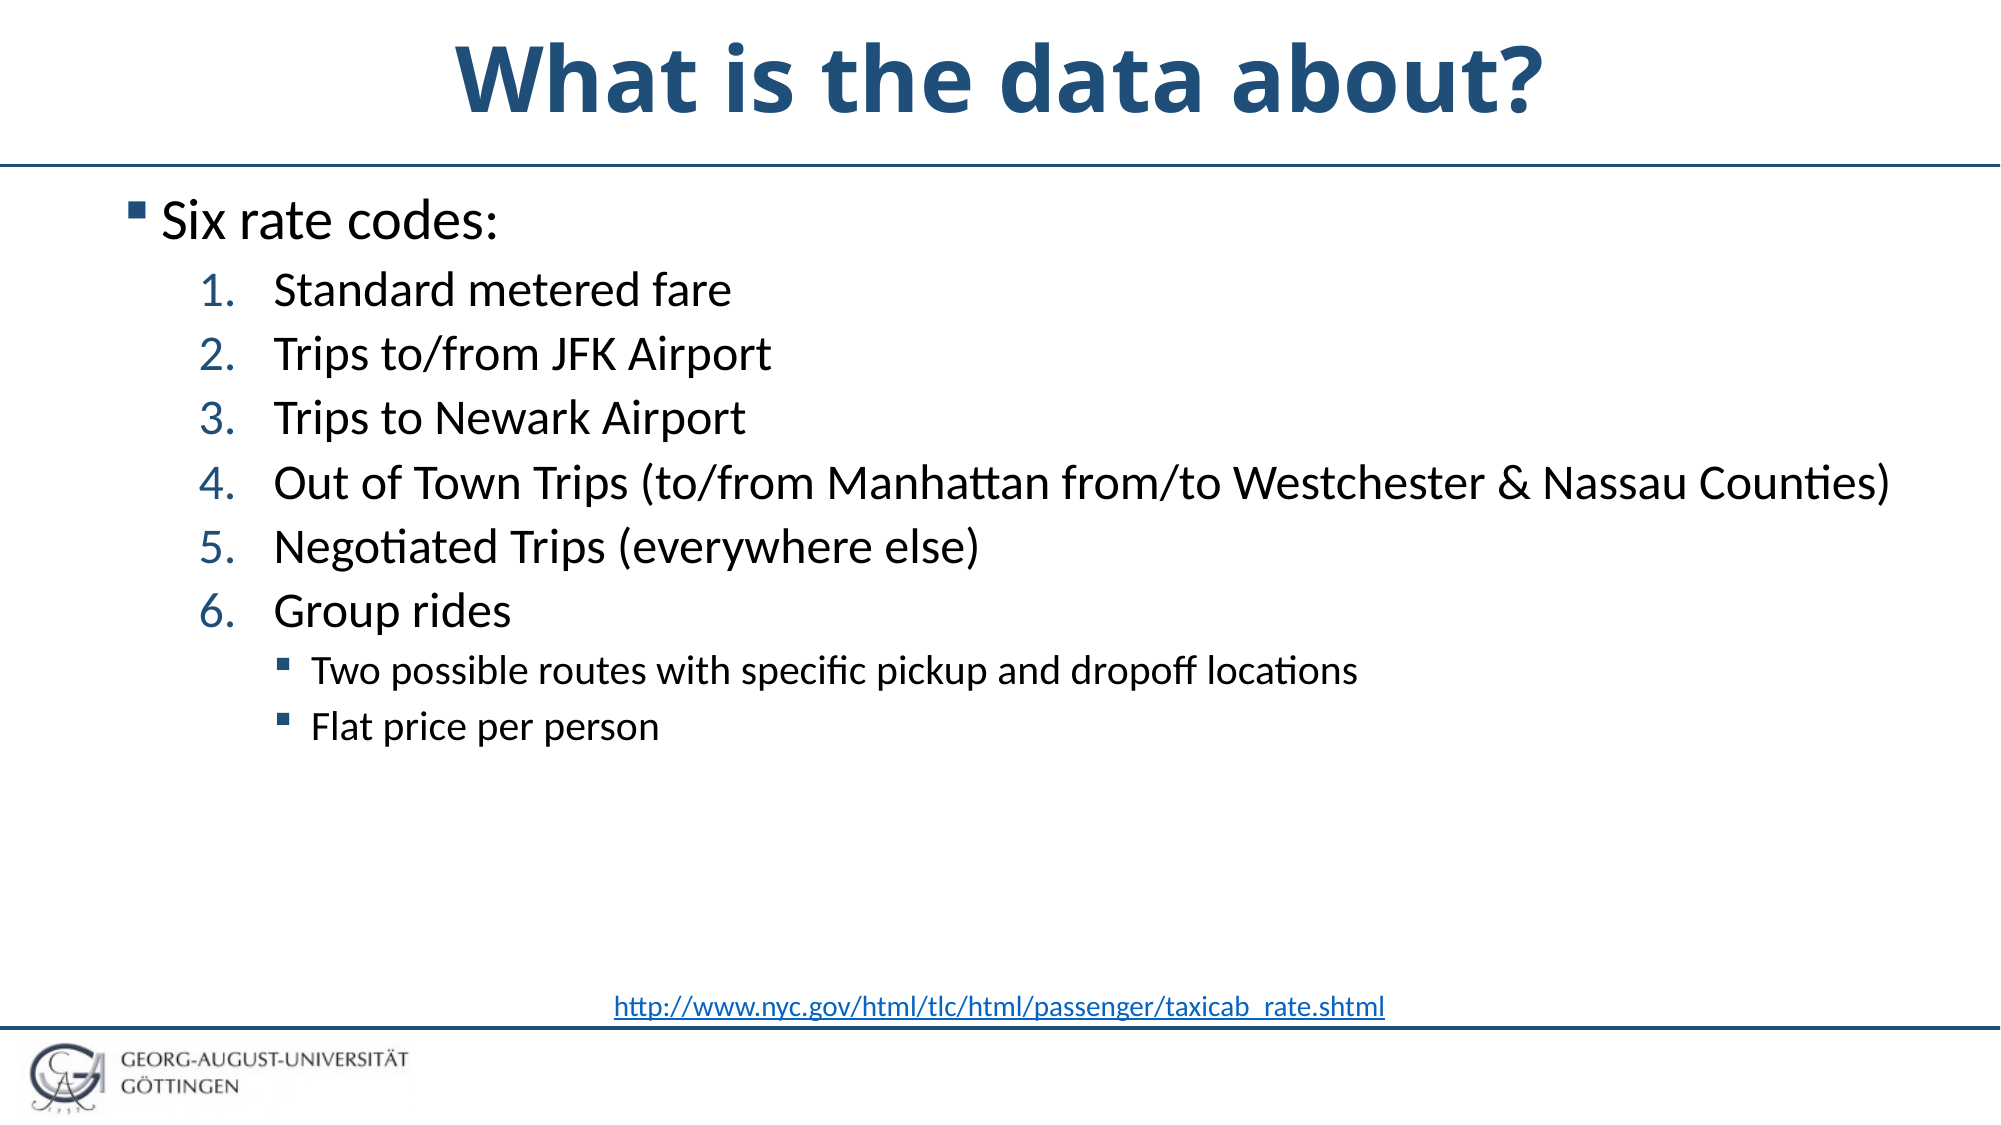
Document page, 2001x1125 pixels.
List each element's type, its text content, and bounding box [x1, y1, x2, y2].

title What is the data about? [0, 0, 2000, 166]
text_box http://www.nyc.gov/html/tlc/html/passenger/taxicab_rate.shtml [599, 979, 1401, 1030]
list Six rate codes: Standard metered fare Trips to/from JFK Airport Trips to Newark Airport Out of Town Trips (to/from Manhattan from/to Westchester & Nassau Counties) Negotiated Trips (everywhere else) Group rides Two possible routes with specific pickup and dropoff locations Flat price per person [108, 182, 1911, 1014]
picture [20, 1042, 416, 1117]
